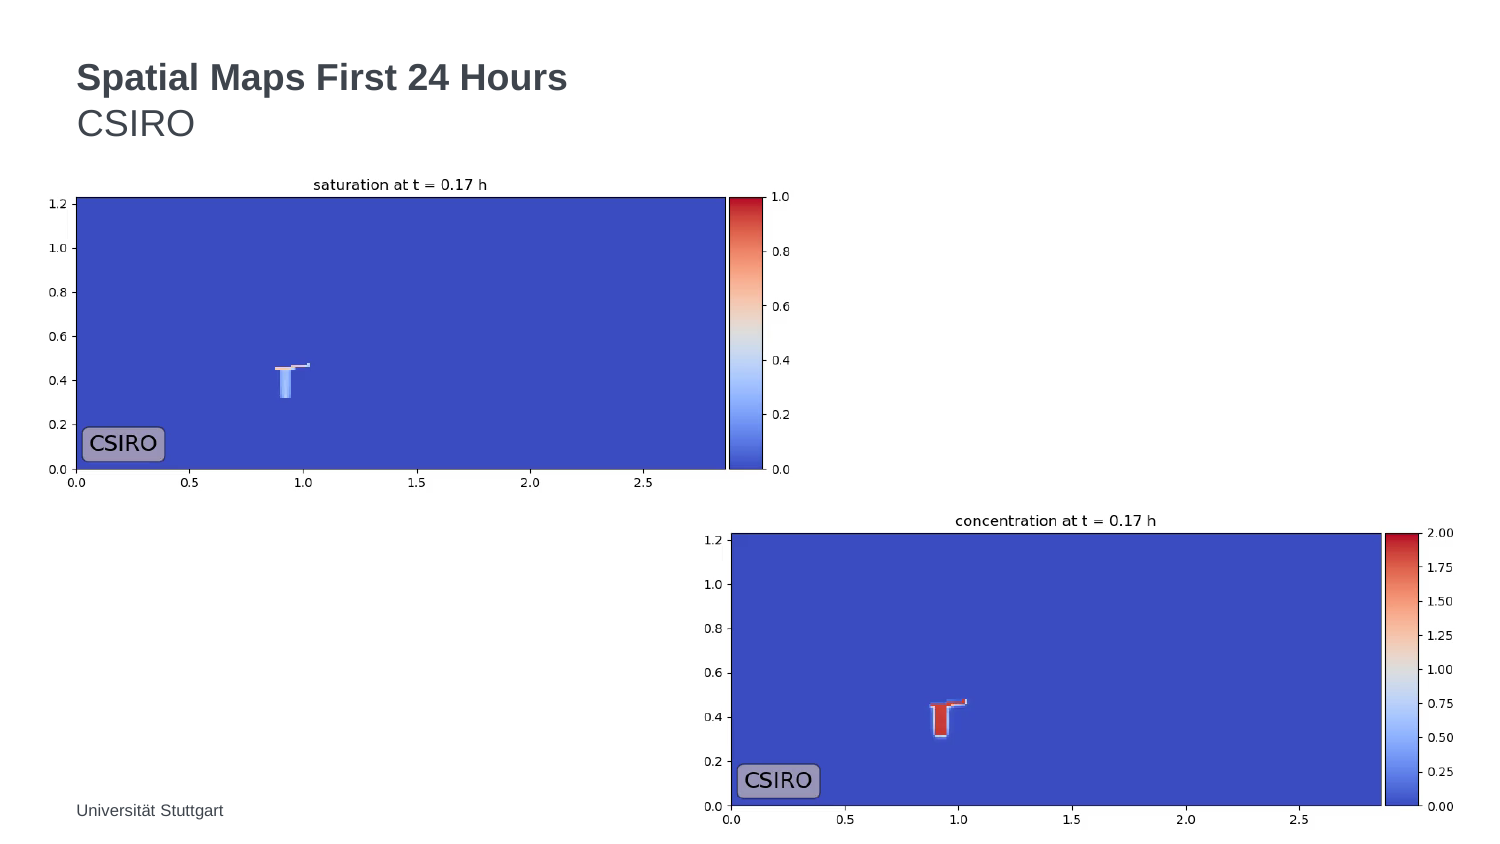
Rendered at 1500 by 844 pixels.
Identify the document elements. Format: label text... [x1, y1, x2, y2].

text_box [619, 490, 1500, 844]
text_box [0, 153, 851, 508]
list CSIRO [76, 89, 1430, 131]
title Spatial Maps First 24 Hours [76, 58, 1430, 89]
footer Universität Stuttgart [76, 799, 619, 821]
